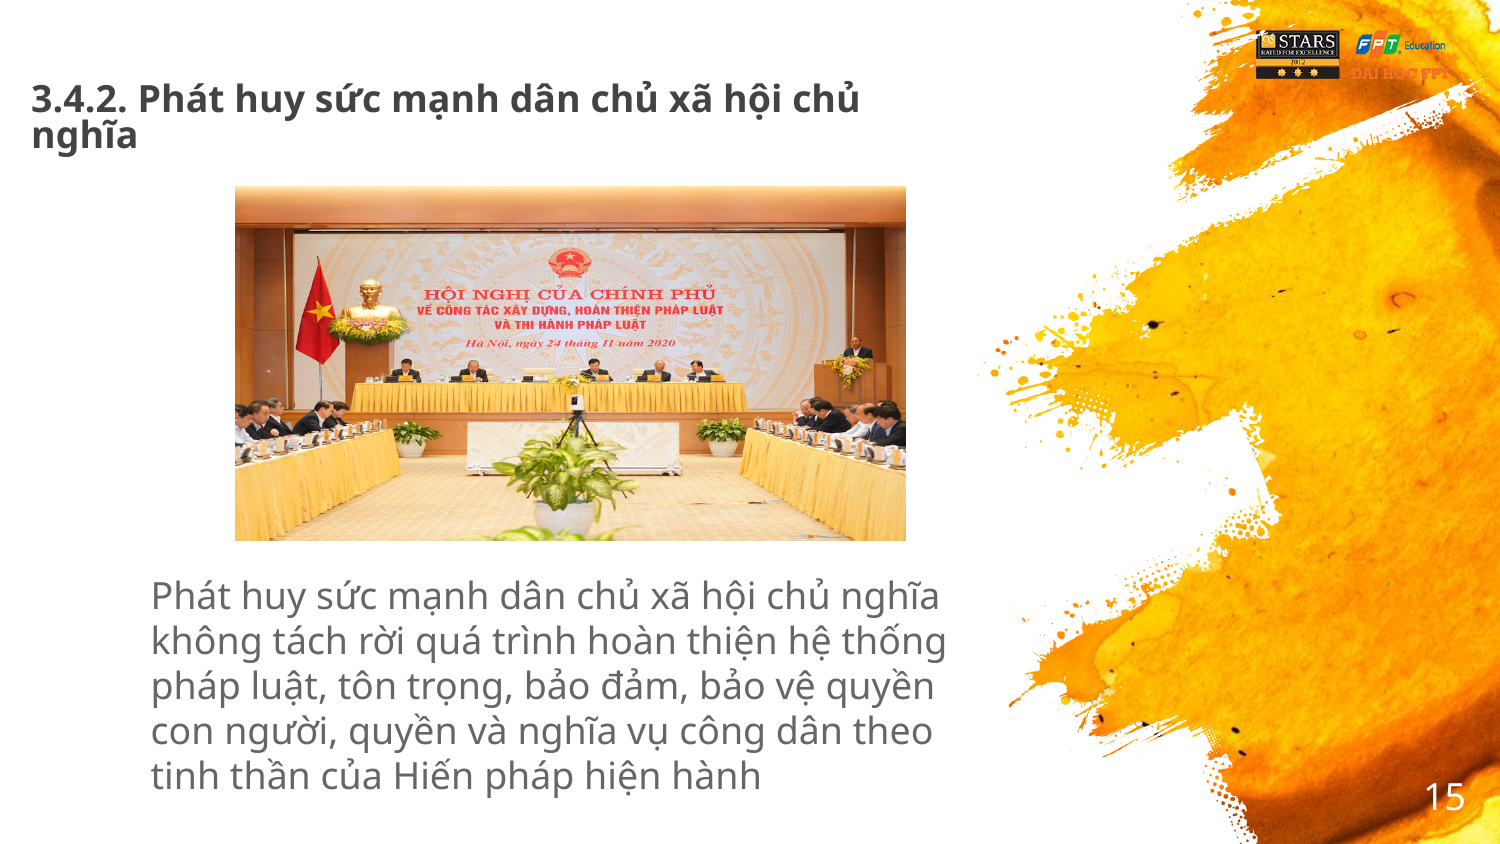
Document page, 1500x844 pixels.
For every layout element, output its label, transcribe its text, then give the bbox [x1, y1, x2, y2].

slide_number 15 [1386, 766, 1482, 832]
title 3.4.2. Phát huy sức mạnh dân chủ xã hội chủ nghĩa [16, 29, 966, 171]
list Phát huy sức mạnh dân chủ xã hội chủ nghĩa không tách rời quá trình hoàn thiện hệ thống pháp luật, tôn trọng, bảo đảm, bảo vệ quyền con người, quyền và nghĩa vụ công dân theo tinh thần của Hiến pháp hiện hành [114, 557, 1008, 814]
picture [0, 0, 1500, 844]
